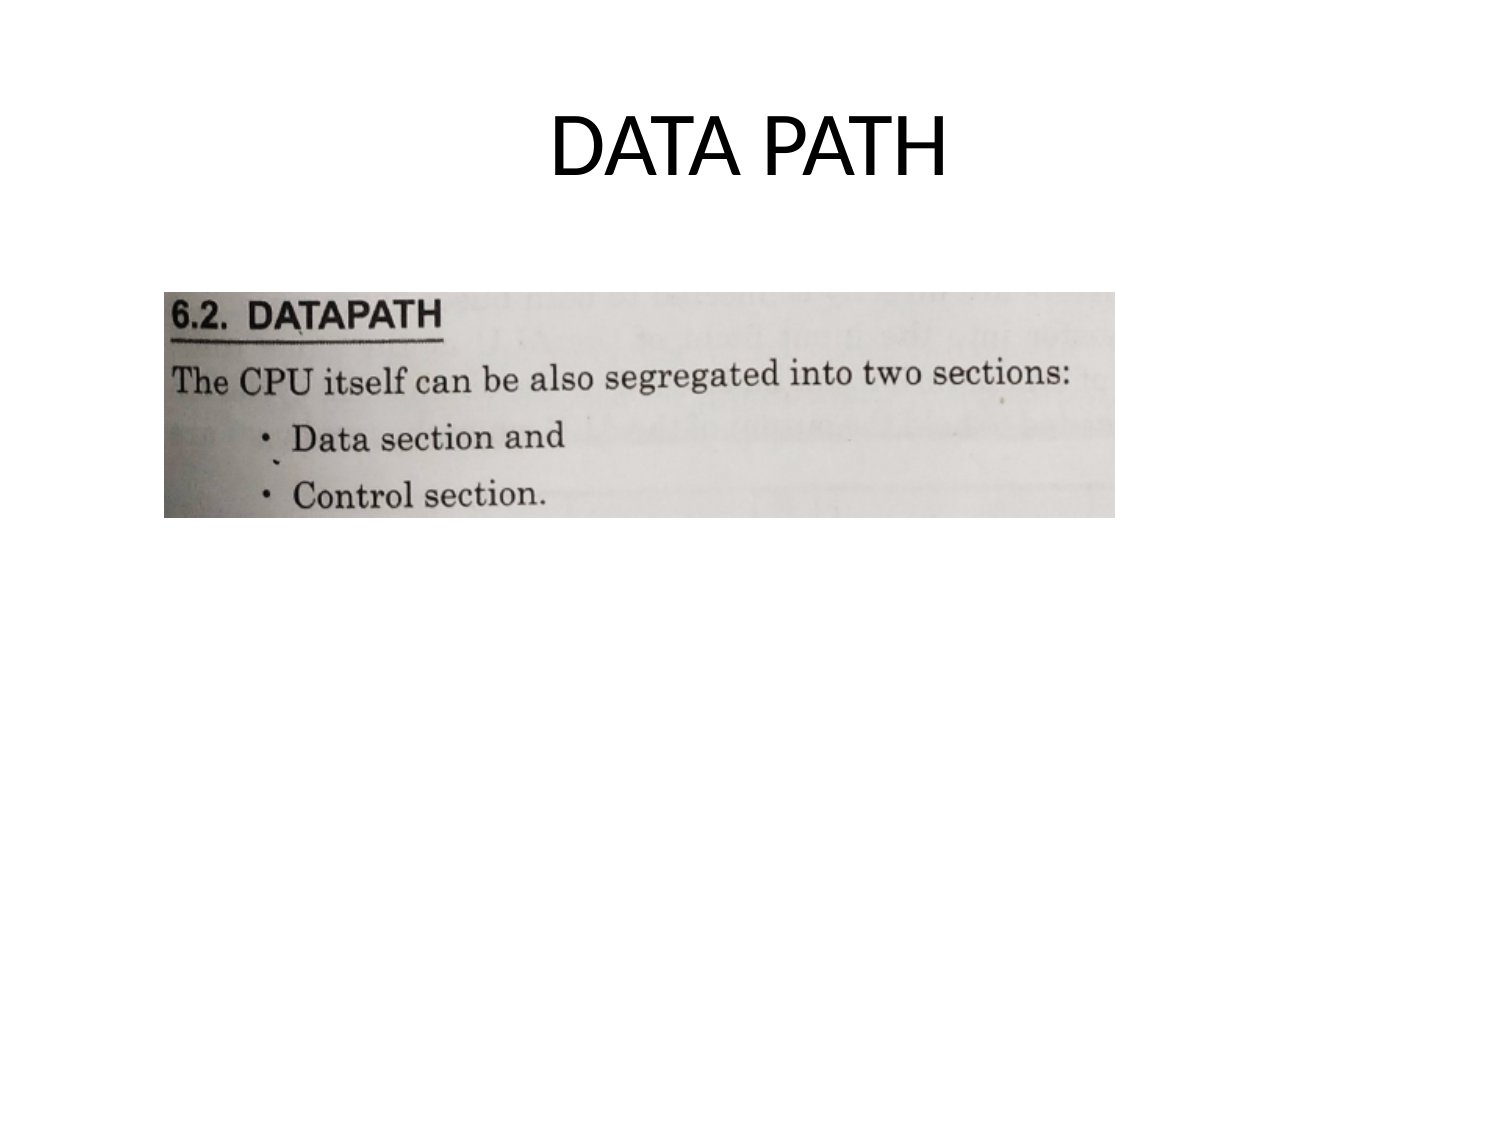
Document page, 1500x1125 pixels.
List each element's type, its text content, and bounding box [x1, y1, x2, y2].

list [163, 292, 1115, 519]
title DATA PATH [75, 45, 1425, 233]
